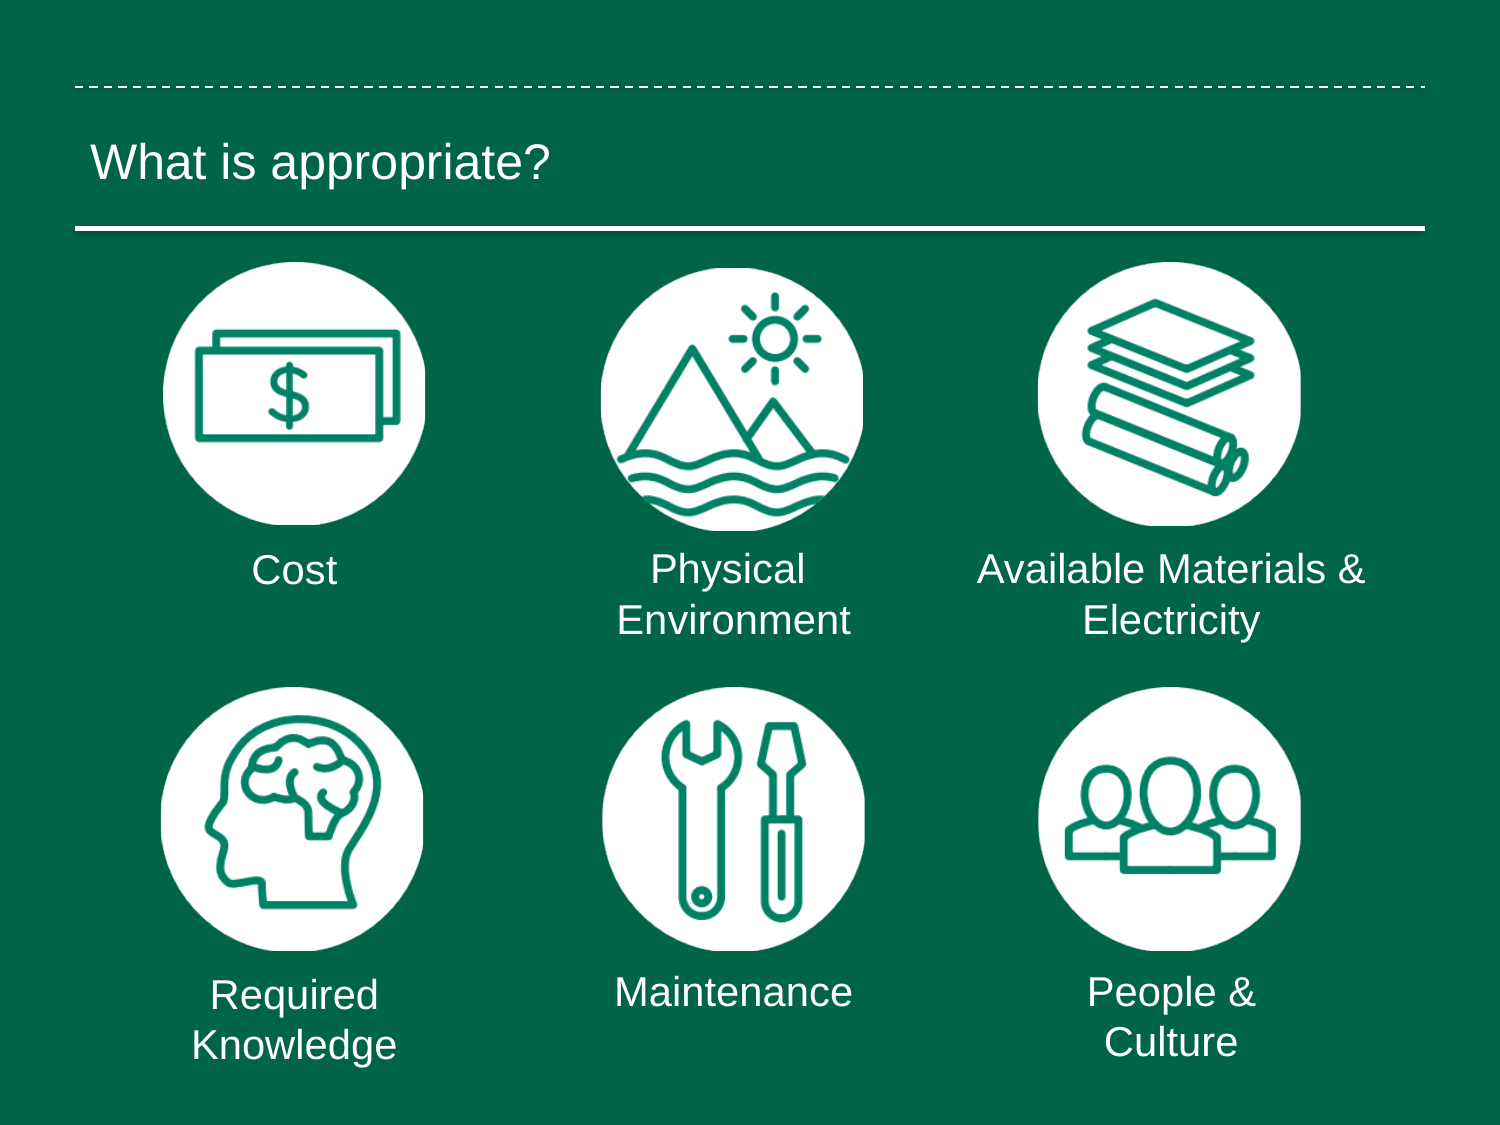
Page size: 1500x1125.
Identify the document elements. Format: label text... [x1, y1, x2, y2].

picture [1037, 262, 1301, 526]
picture [1038, 687, 1301, 951]
text_box People & Culture [1000, 957, 1343, 1073]
picture [602, 687, 865, 951]
picture [162, 262, 426, 525]
text_box Cost [123, 535, 466, 600]
text_box Available Materials & Electricity [917, 534, 1425, 650]
picture [600, 267, 864, 531]
picture [160, 687, 424, 951]
text_box Required Knowledge [123, 960, 466, 1076]
text_box Physical Environment [562, 534, 905, 650]
title What is appropriate? [75, 86, 1425, 233]
text_box Maintenance [562, 957, 905, 1023]
